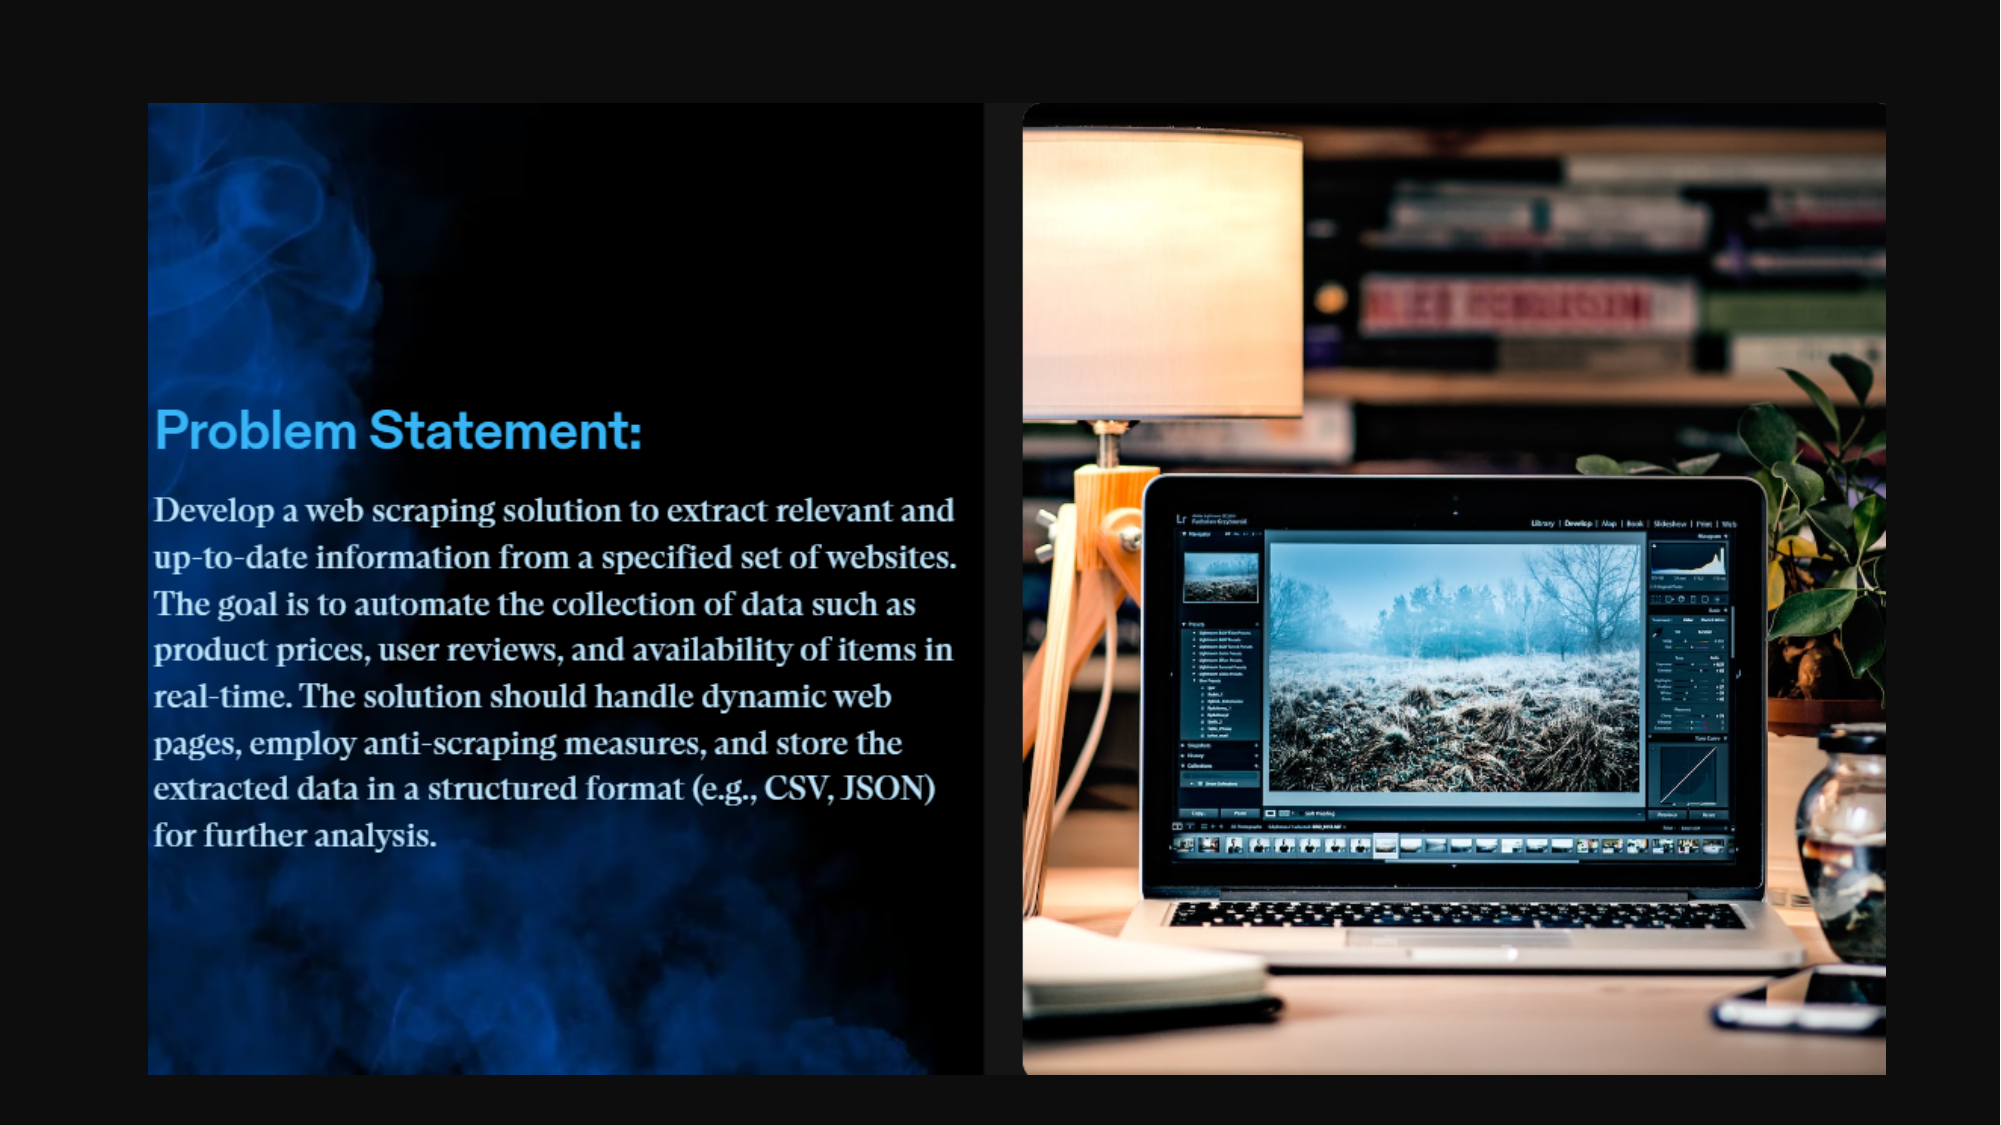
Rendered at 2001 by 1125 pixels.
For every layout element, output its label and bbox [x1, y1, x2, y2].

picture [148, 103, 1886, 1075]
